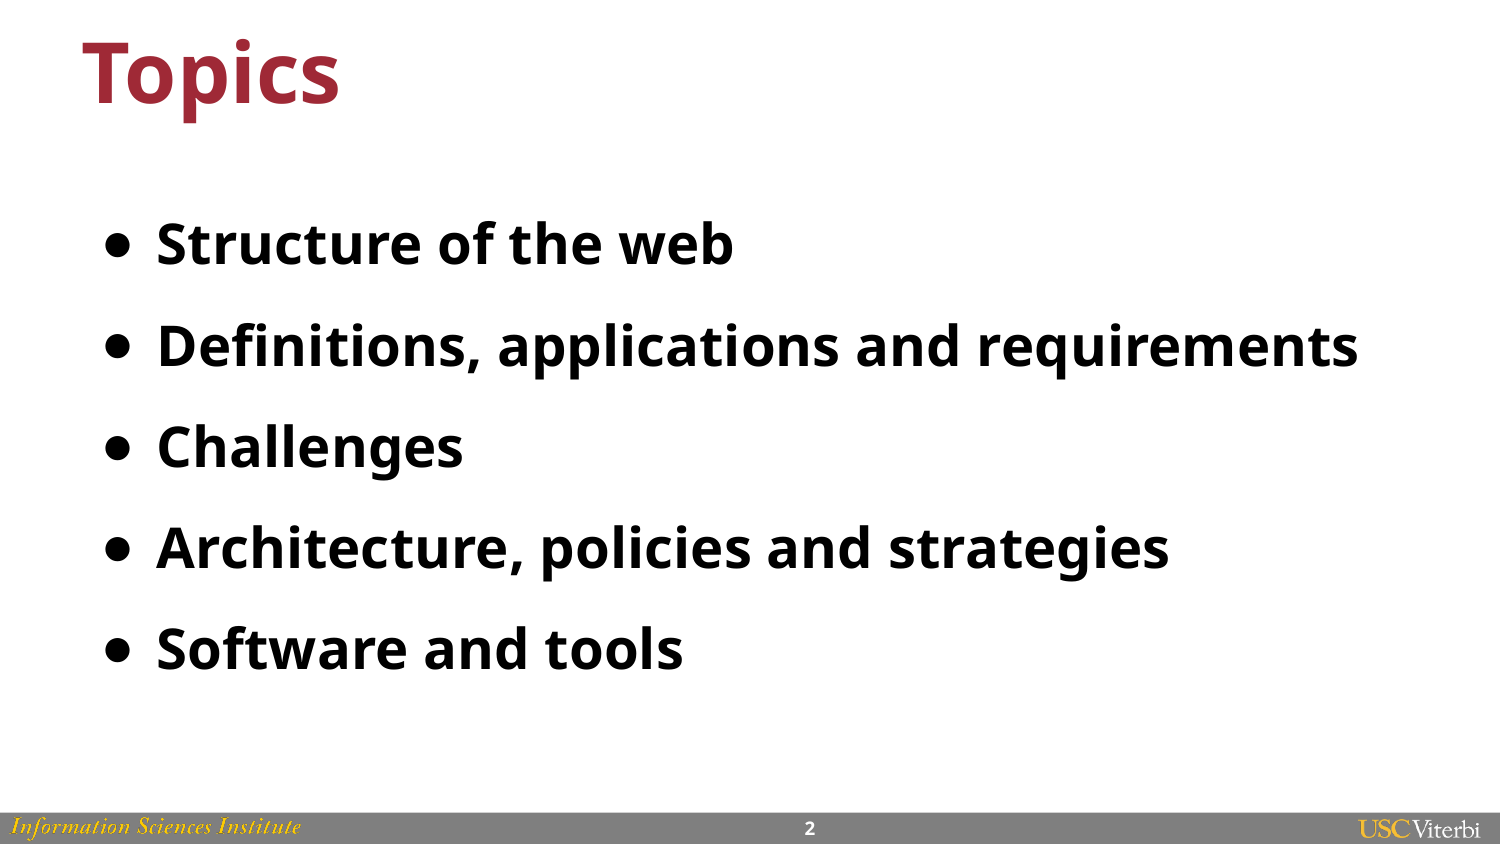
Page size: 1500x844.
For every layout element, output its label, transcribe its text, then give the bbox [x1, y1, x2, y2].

picture [9, 817, 301, 841]
slide_number ‹#› [763, 807, 831, 844]
list Structure of the web Definitions, applications and requirements Challenges Architecture, policies and strategies Software and tools [66, 167, 1500, 807]
picture [1358, 819, 1495, 839]
title Topics [66, 0, 1500, 141]
